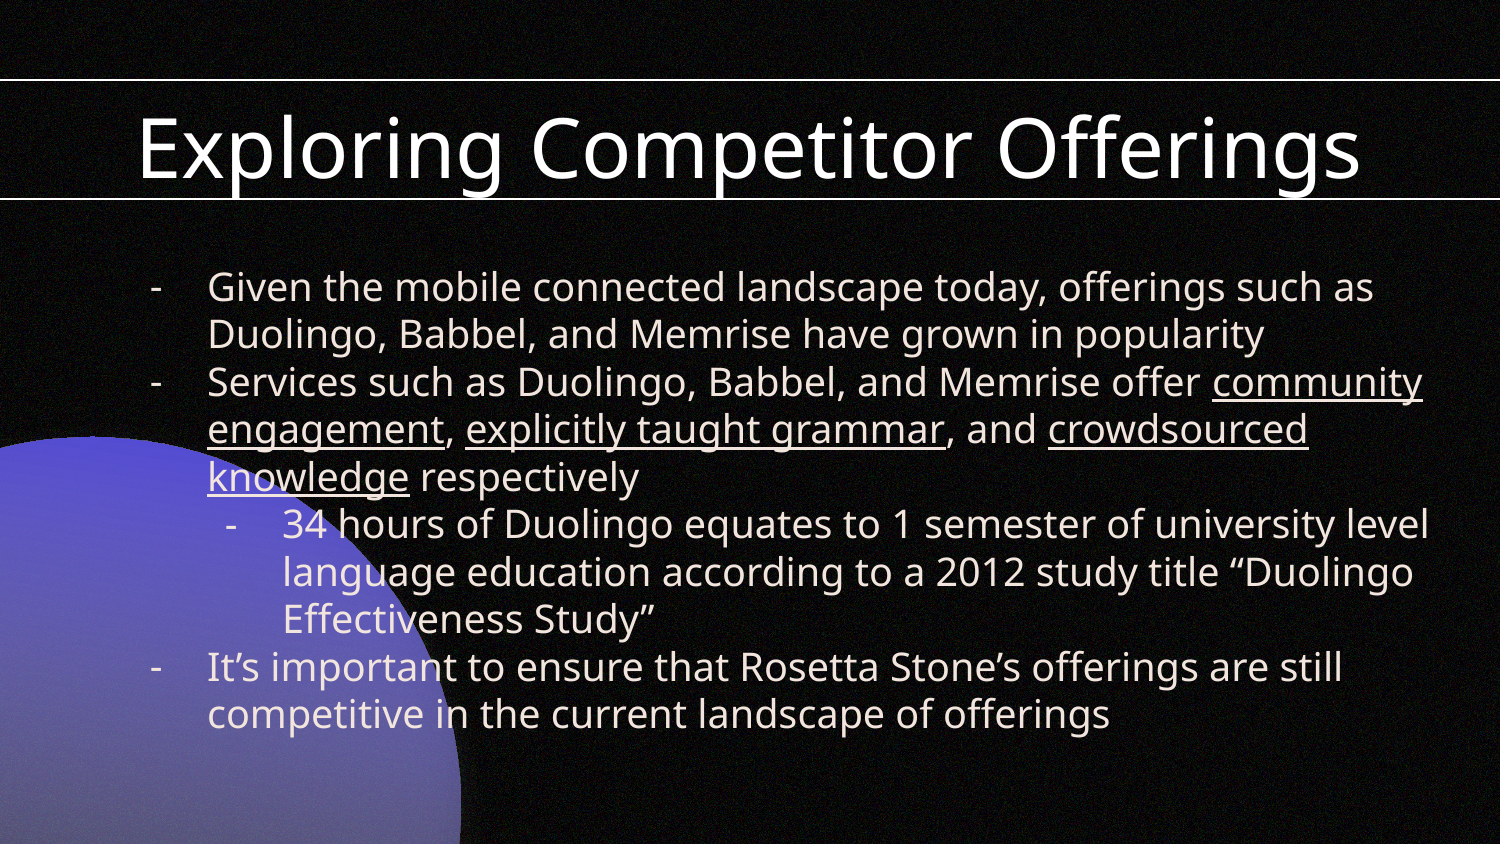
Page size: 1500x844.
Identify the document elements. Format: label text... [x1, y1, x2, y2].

picture [0, 0, 1500, 79]
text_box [0, 79, 1500, 200]
picture [0, 200, 1500, 844]
text_box Given the mobile connected landscape today, offerings such as Duolingo, Babbel, and Memrise have grown in popularity Services such as Duolingo, Babbel, and Memrise offer community engagement, explicitly taught grammar, and crowdsourced knowledge respectively 34 hours of Duolingo equates to 1 semester of university level language education according to a 2012 study title “Duolingo Effectiveness Study” It’s important to ensure that Rosetta Stone’s offerings are still competitive in the current landscape of offerings [116, 246, 1455, 752]
